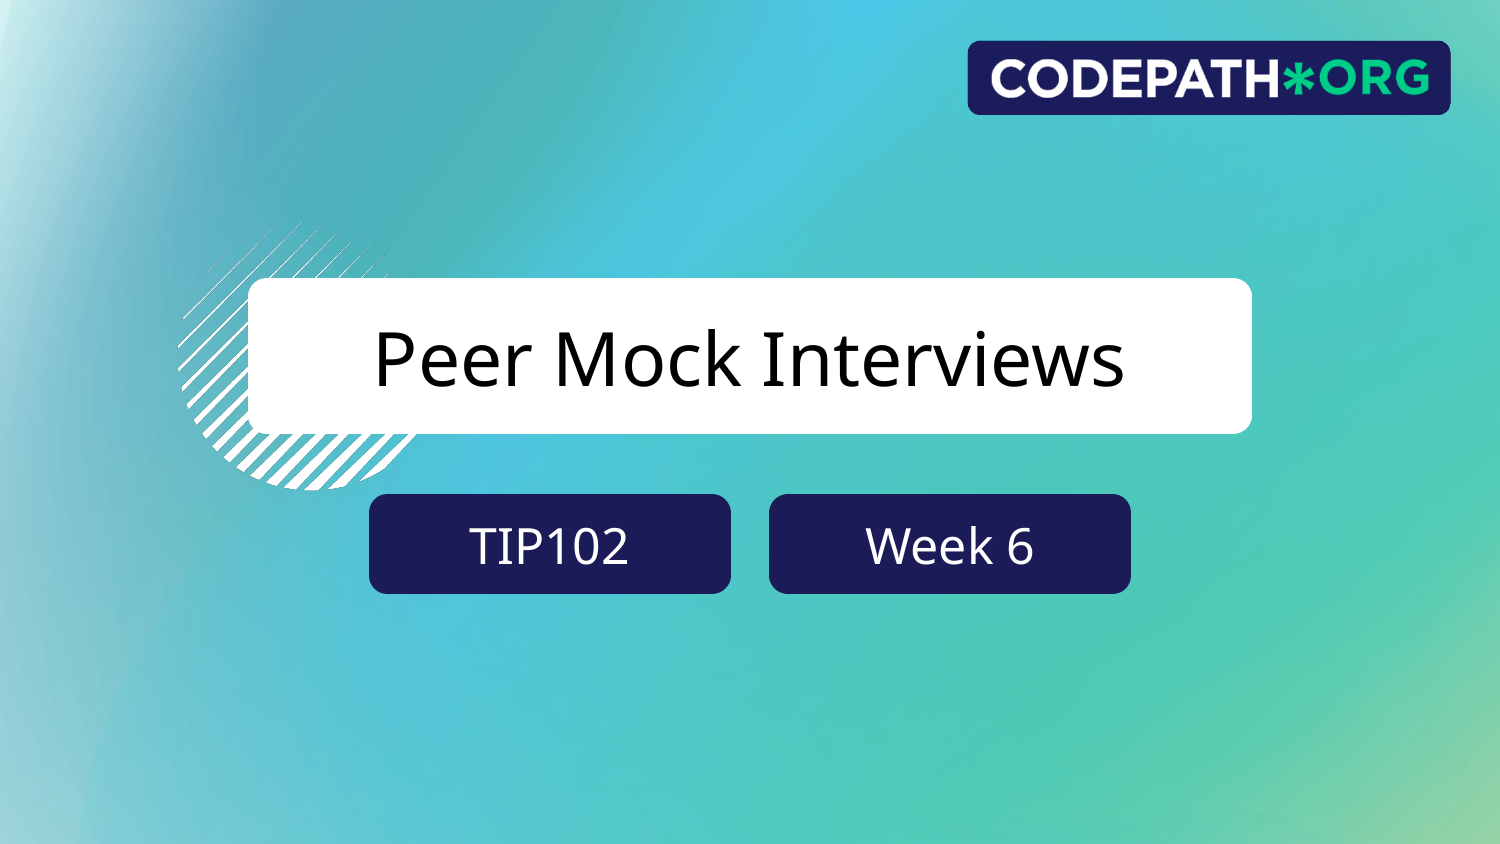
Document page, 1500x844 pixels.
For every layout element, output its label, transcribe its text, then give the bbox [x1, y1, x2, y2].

title Peer Mock Interviews [248, 278, 1252, 434]
subtitle TIP102 [369, 494, 731, 594]
picture [0, 0, 1500, 844]
subtitle Week 6 [769, 494, 1131, 594]
